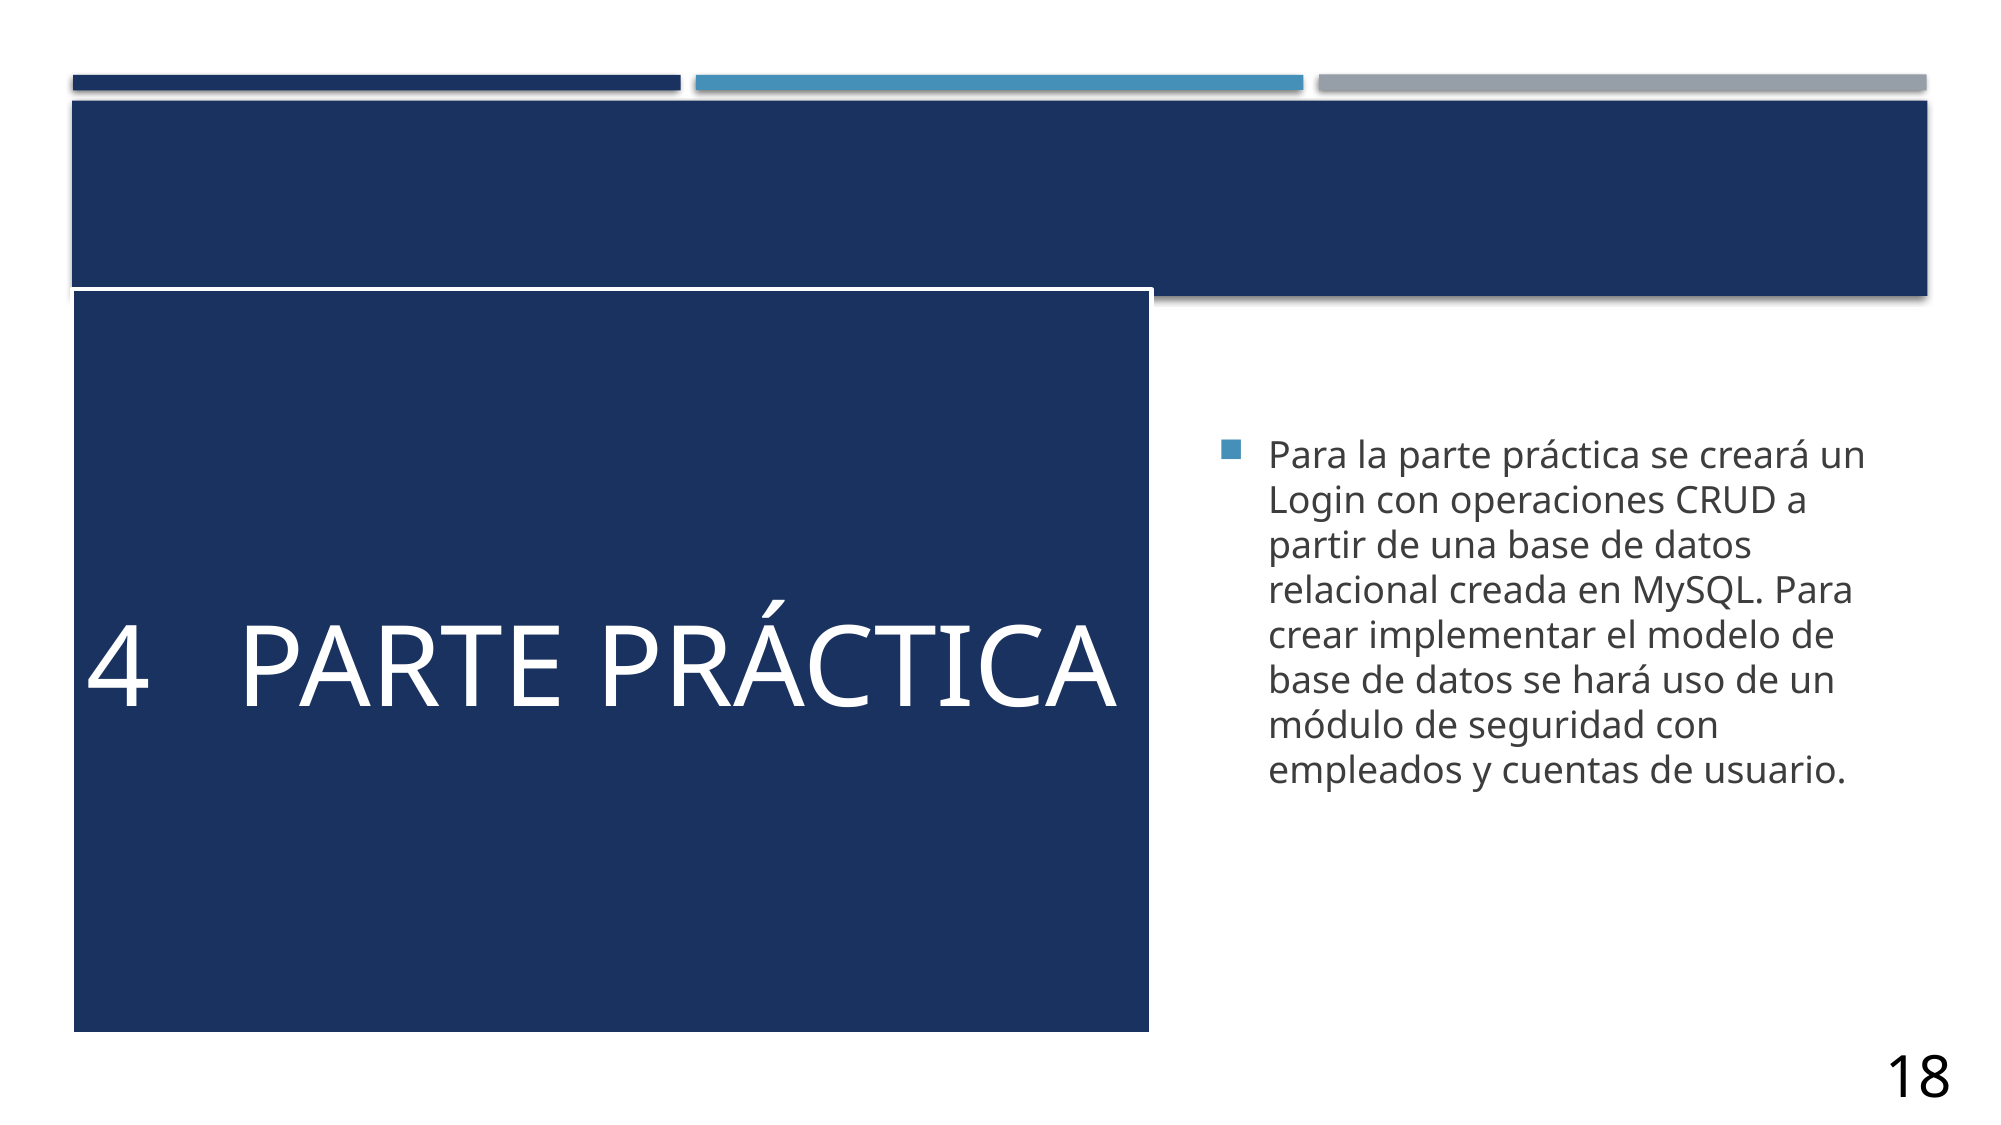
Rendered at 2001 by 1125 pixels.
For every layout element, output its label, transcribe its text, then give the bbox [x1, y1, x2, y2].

title 4 Parte práctica [70, 287, 1154, 1036]
text_box 18 [1870, 1032, 2000, 1117]
list Para la parte práctica se creará un Login con operaciones CRUD a partir de una base de datos relacional creada en MySQL. Para crear implementar el modelo de base de datos se hará uso de un módulo de seguridad con empleados y cuentas de usuario. [1202, 289, 1905, 934]
